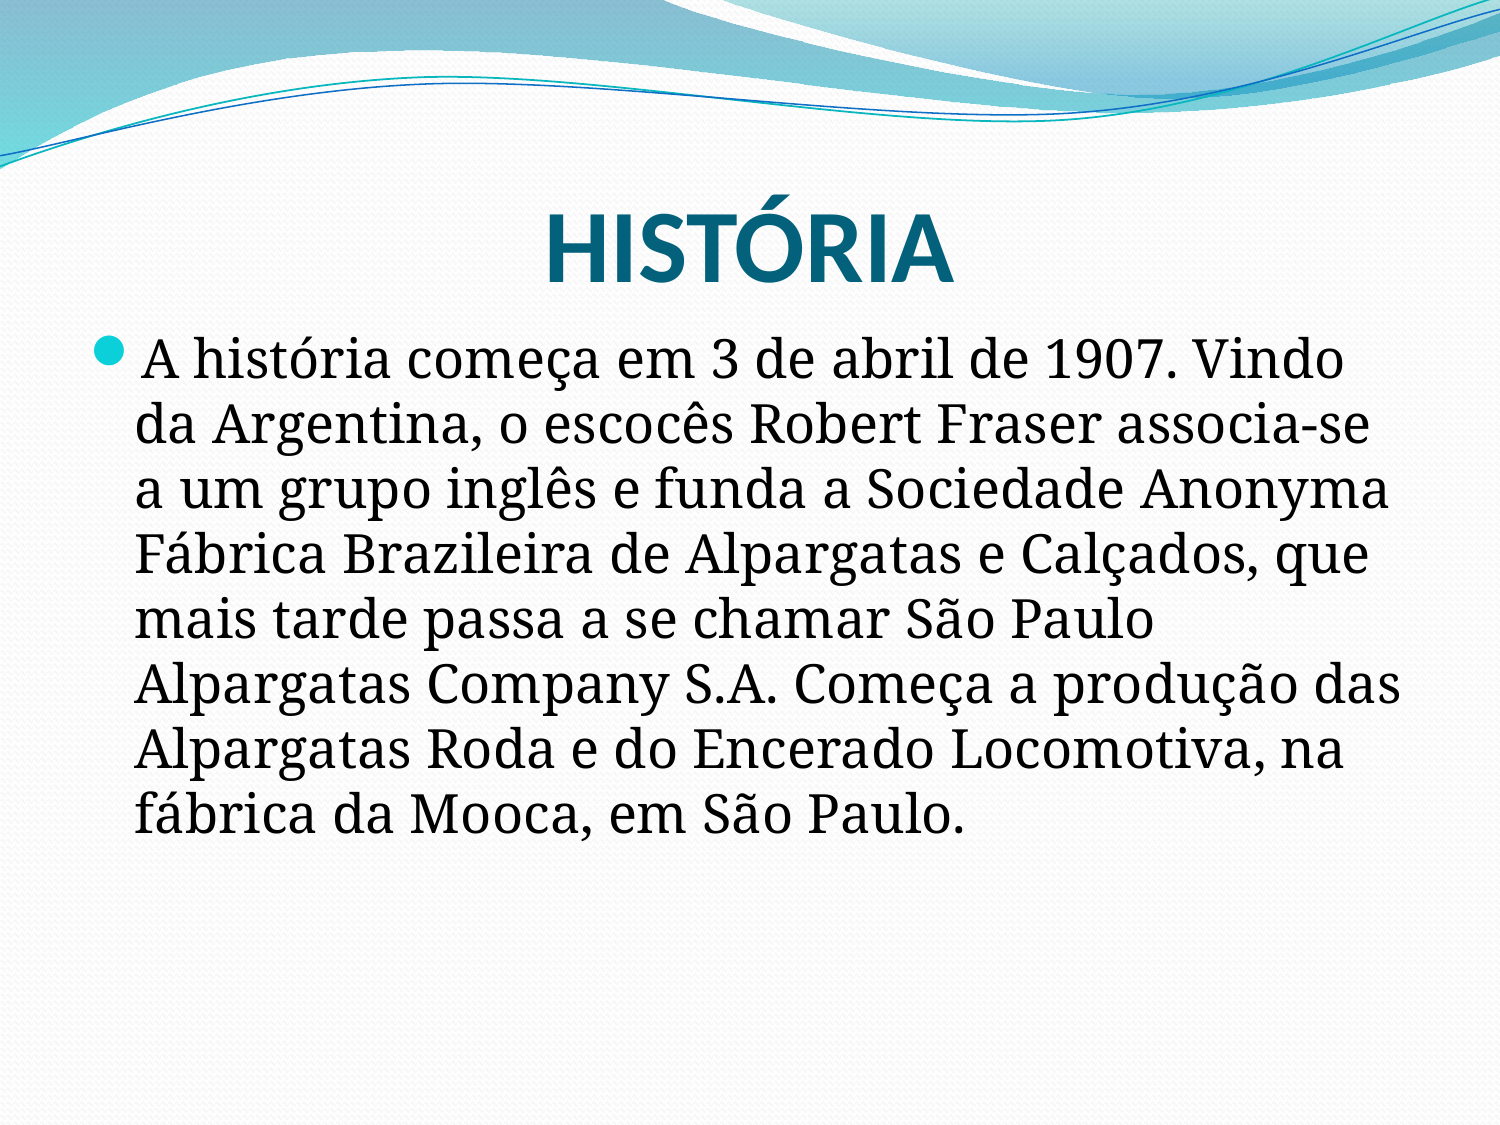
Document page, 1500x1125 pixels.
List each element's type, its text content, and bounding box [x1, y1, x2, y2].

list A história começa em 3 de abril de 1907. Vindo da Argentina, o escocês Robert Fraser associa-se a um grupo inglês e funda a Sociedade Anonyma Fábrica Brazileira de Alpargatas e Calçados, que mais tarde passa a se chamar São Paulo Alpargatas Company S.A. Começa a produção das Alpargatas Roda e do Encerado Locomotiva, na fábrica da Mooca, em São Paulo. [75, 317, 1425, 1038]
title HISTÓRIA [75, 115, 1425, 303]
